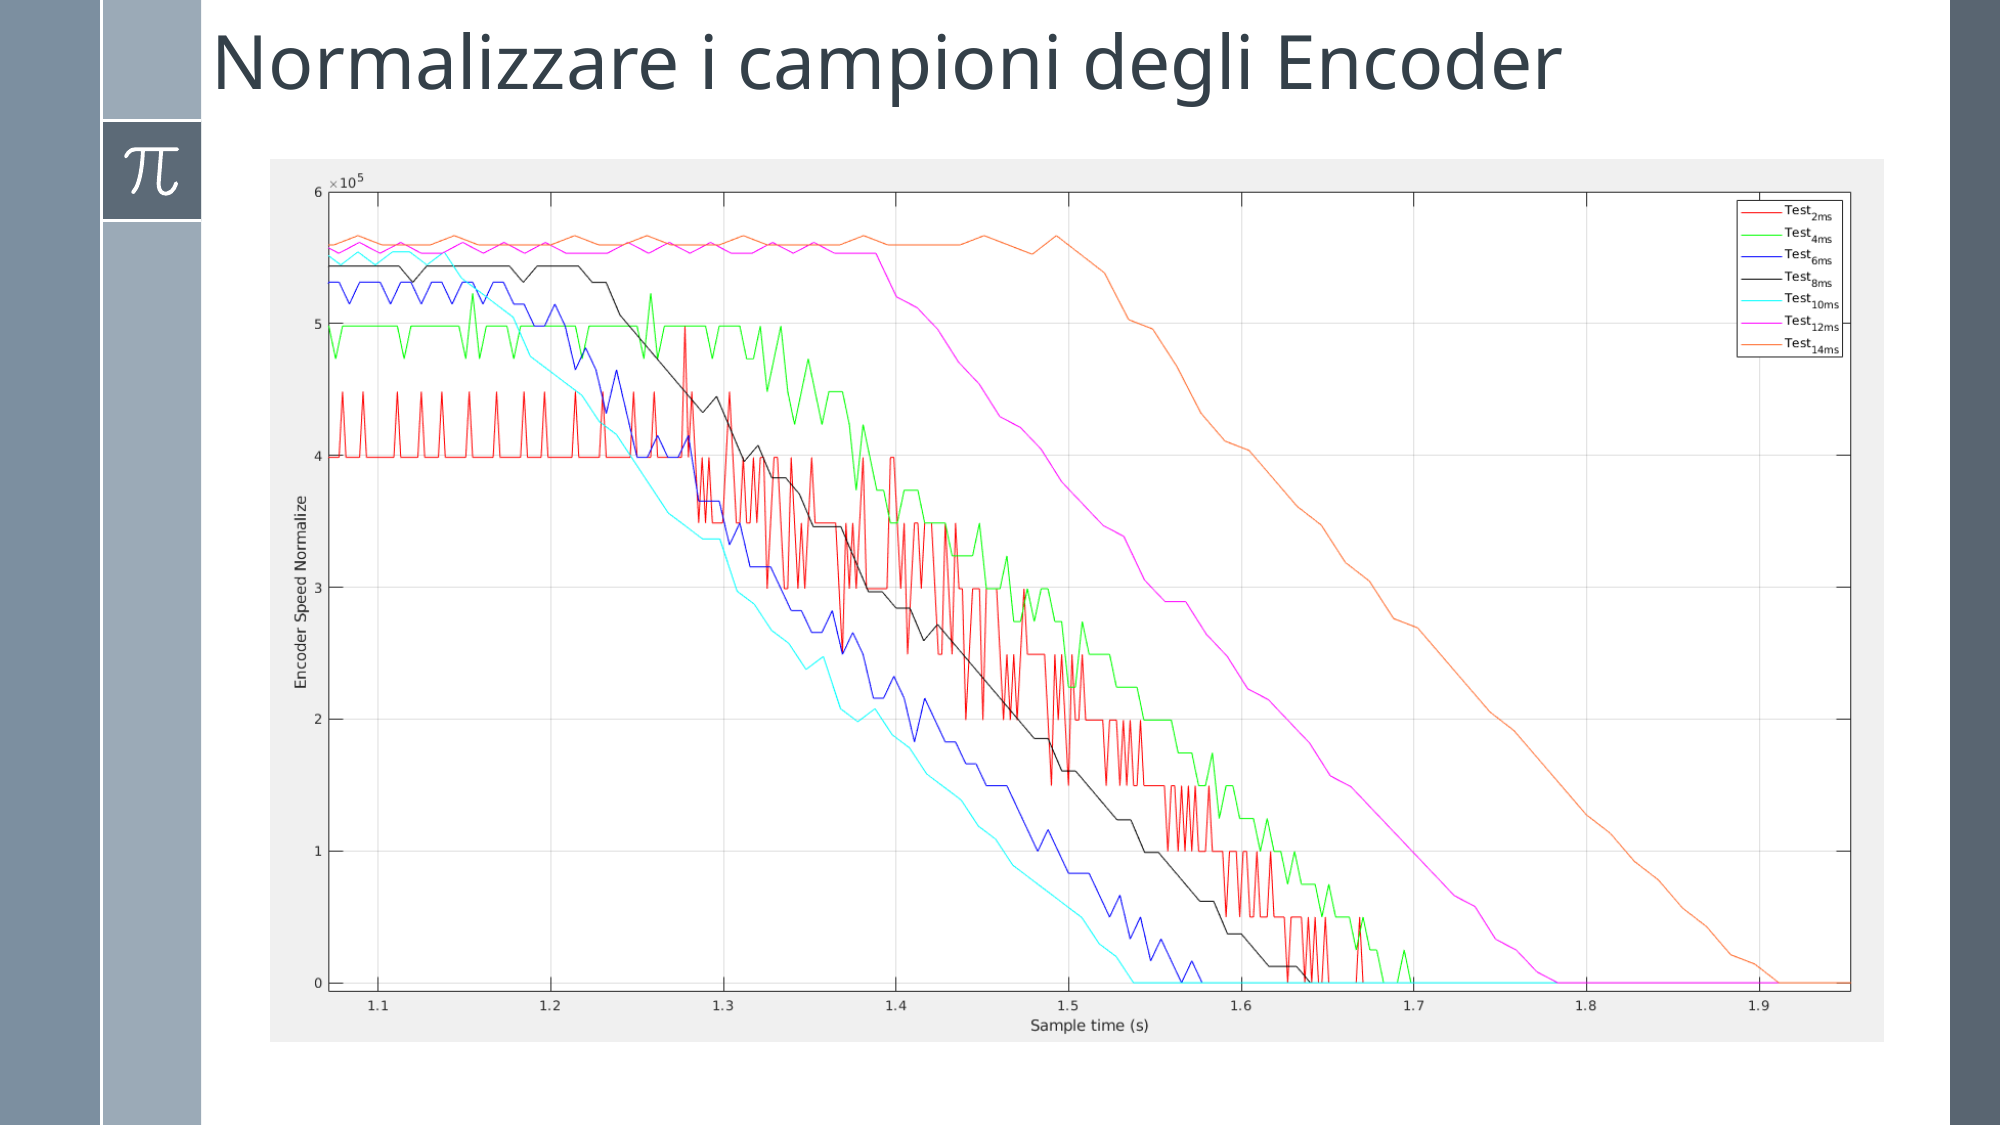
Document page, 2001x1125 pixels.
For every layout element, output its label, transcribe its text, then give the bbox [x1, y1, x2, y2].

title Normalizzare i campioni degli Encoder [196, 7, 1802, 114]
picture [270, 159, 1884, 1043]
